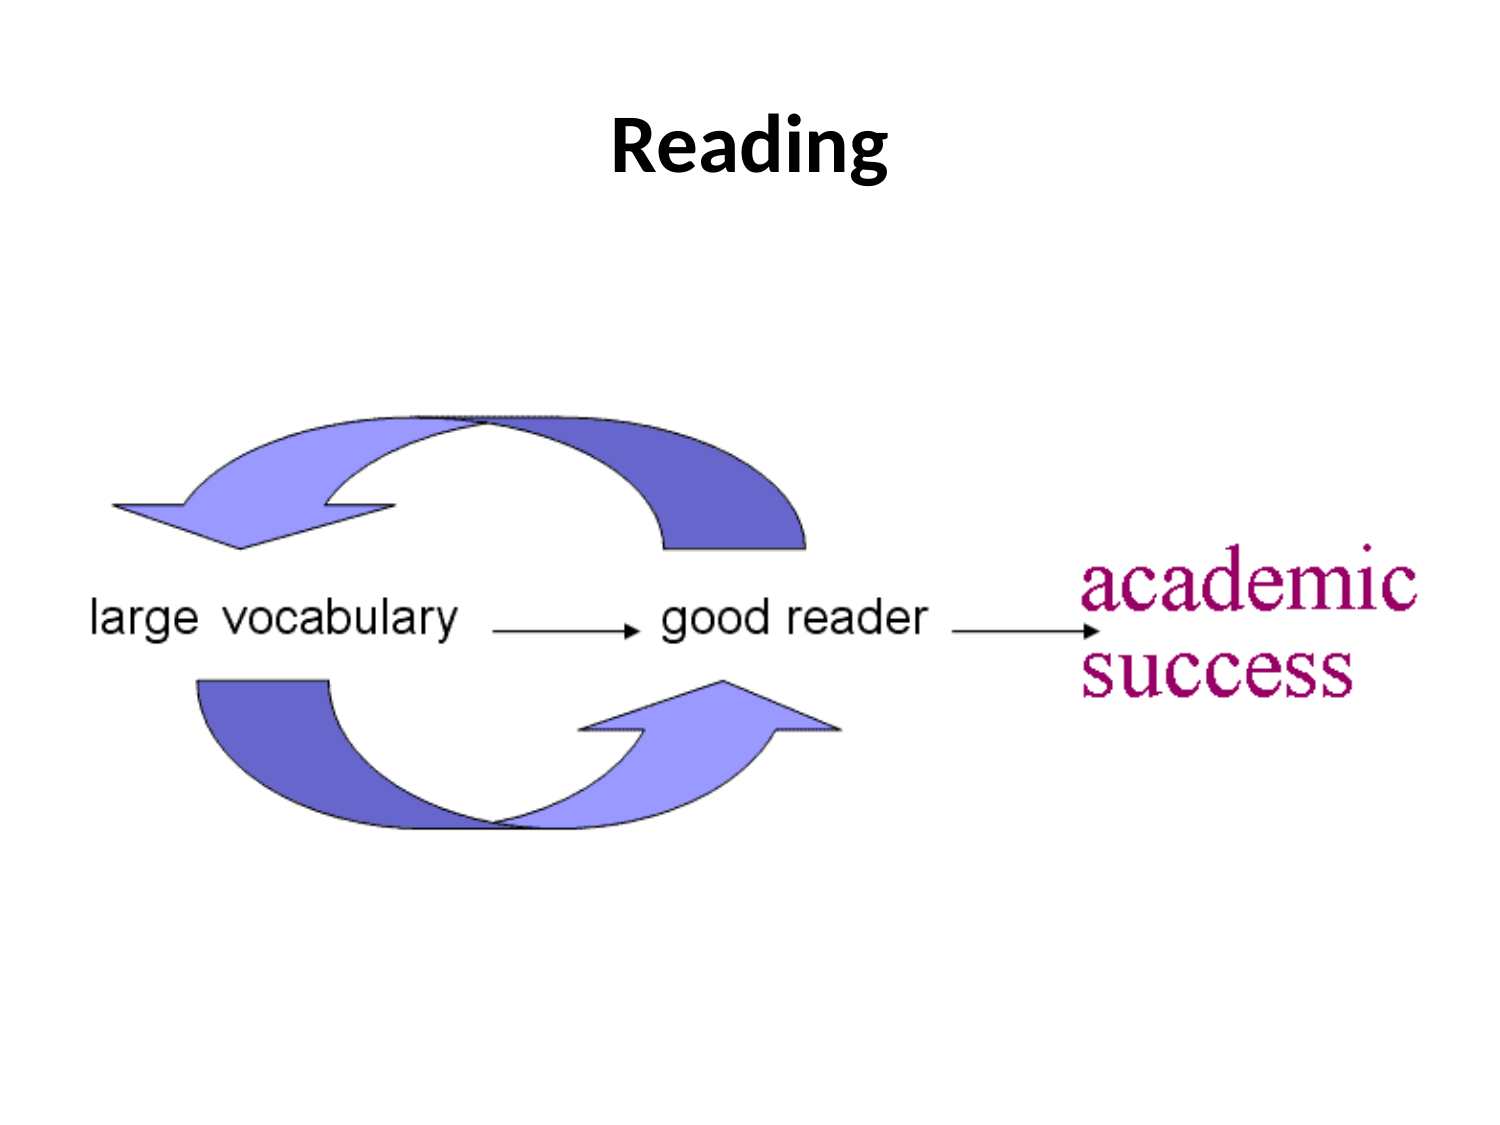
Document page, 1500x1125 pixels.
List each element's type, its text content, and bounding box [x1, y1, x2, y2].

title Reading [75, 45, 1425, 233]
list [40, 262, 1426, 1006]
